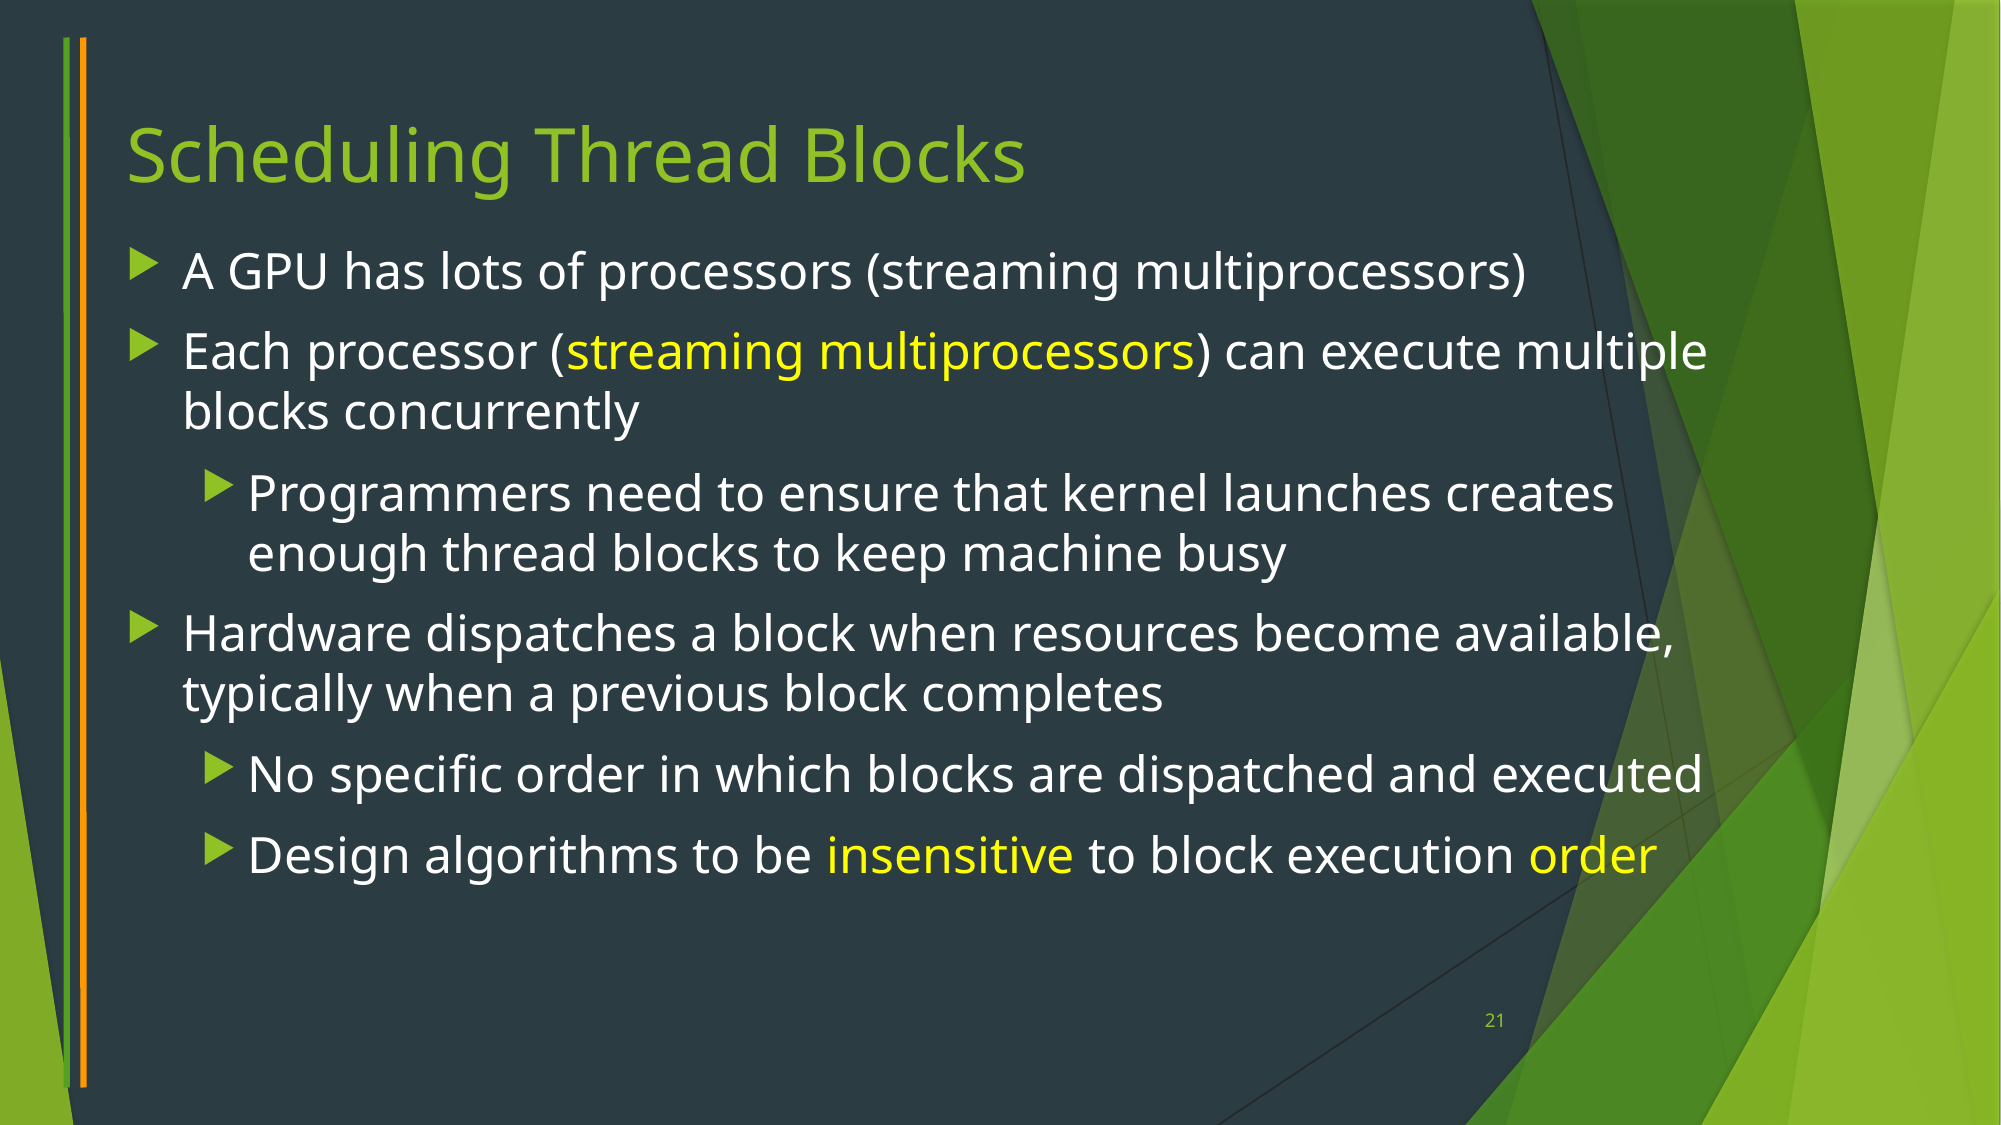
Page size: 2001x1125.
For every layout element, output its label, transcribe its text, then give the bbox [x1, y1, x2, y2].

title Scheduling Thread Blocks [111, 99, 1522, 231]
slide_number 21 [1409, 991, 1522, 1051]
list A GPU has lots of processors (streaming multiprocessors) Each processor (streaming multiprocessors) can execute multiple blocks concurrently Programmers need to ensure that kernel launches creates enough thread blocks to keep machine busy Hardware dispatches a block when resources become available, typically when a previous block completes No specific order in which blocks are dispatched and executed Design algorithms to be insensitive to block execution order [111, 231, 1792, 991]
